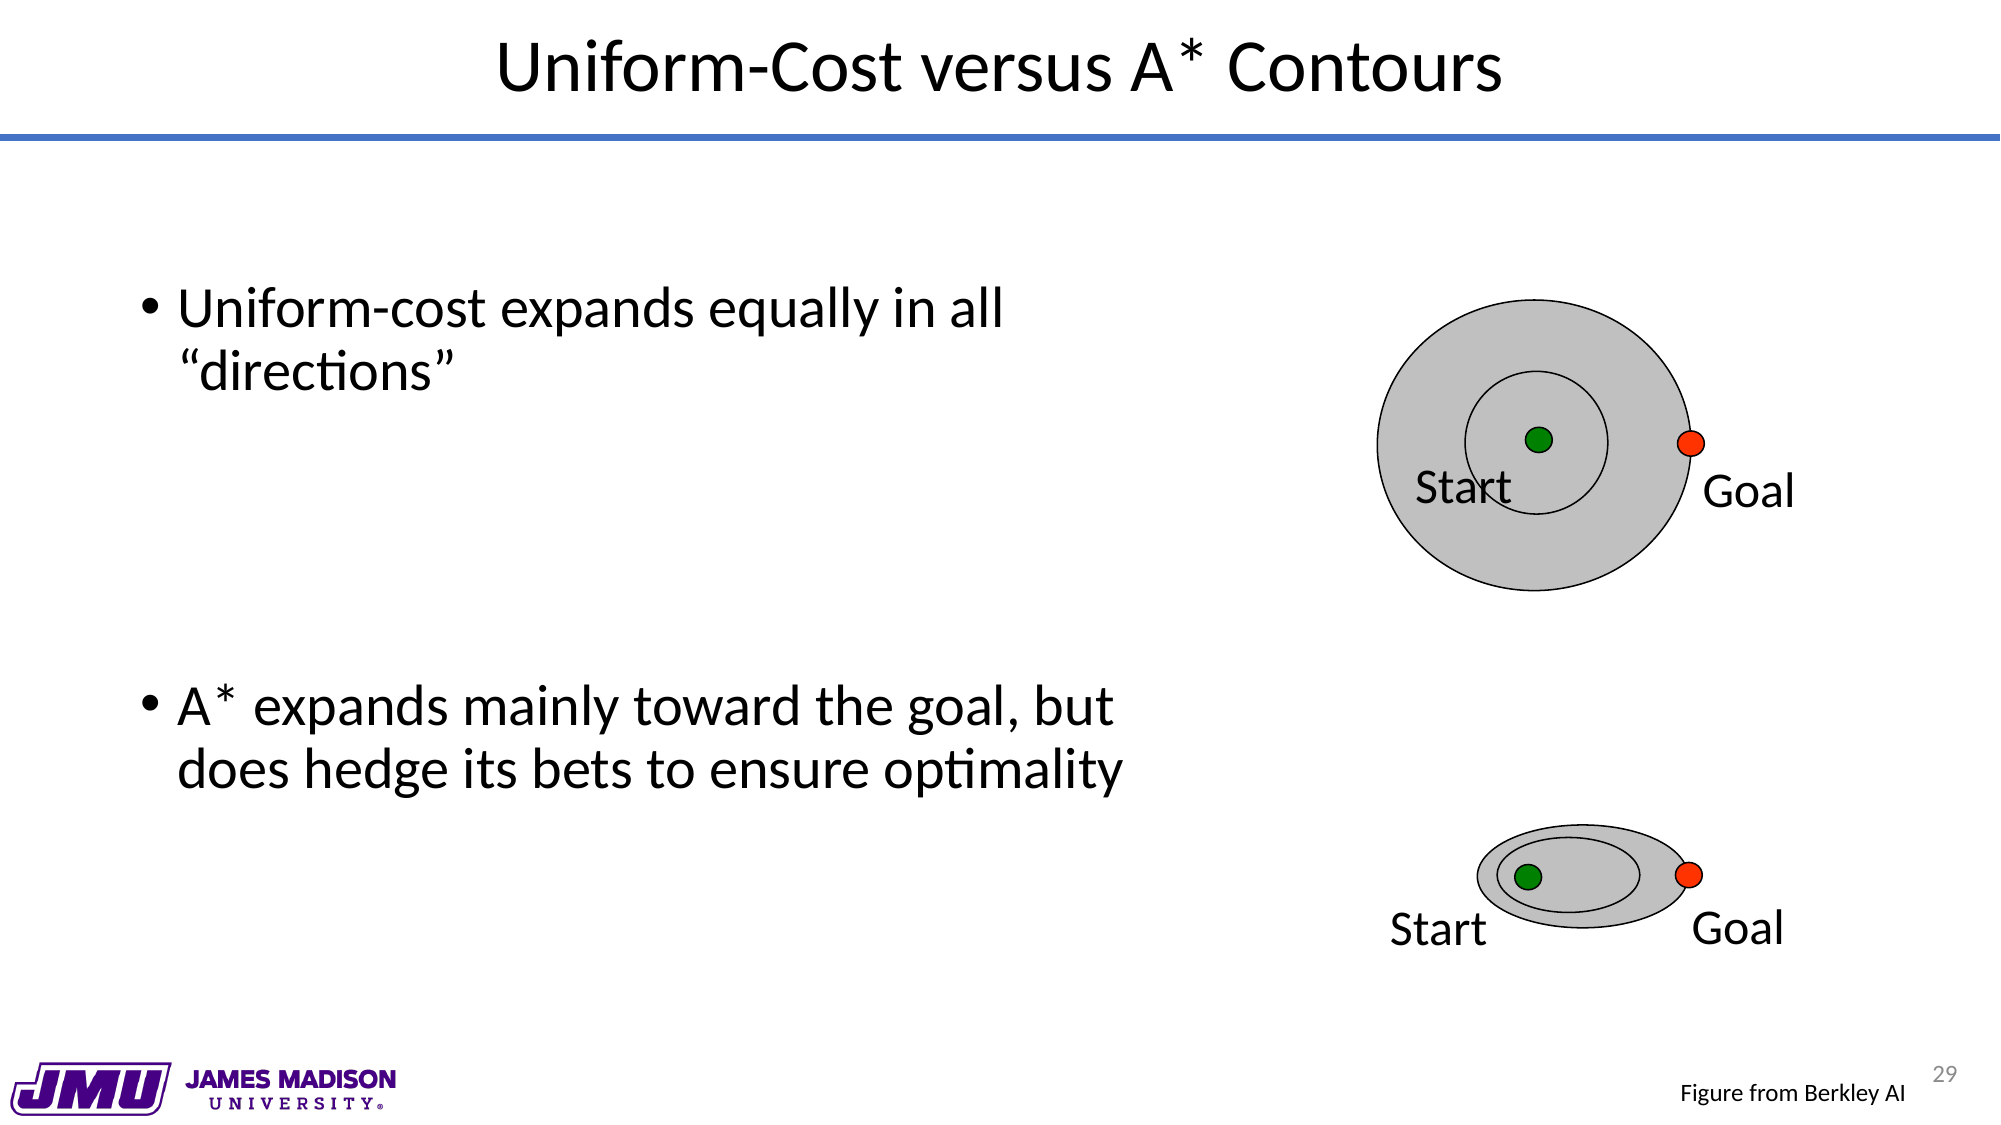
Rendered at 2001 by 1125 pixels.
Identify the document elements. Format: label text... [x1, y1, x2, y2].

text_box [1497, 837, 1640, 913]
list Uniform-cost expands equally in all “directions” A* expands mainly toward the goal, but does hedge its bets to ensure optimality [125, 270, 1225, 1013]
text_box [1477, 824, 1685, 928]
slide_number 29 [1870, 1042, 1973, 1103]
title Uniform-Cost versus A* Contours [0, 0, 2000, 134]
text_box [1377, 299, 1691, 591]
text_box [1465, 371, 1608, 515]
text_box Goal [1687, 450, 1838, 526]
text_box [1677, 430, 1705, 456]
text_box Figure from Berkley AI [1623, 1072, 1922, 1114]
text_box [1675, 862, 1703, 886]
picture [0, 1042, 410, 1125]
text_box Start [1374, 887, 1525, 963]
text_box Goal [1676, 886, 1827, 962]
text_box Start [1399, 446, 1550, 522]
